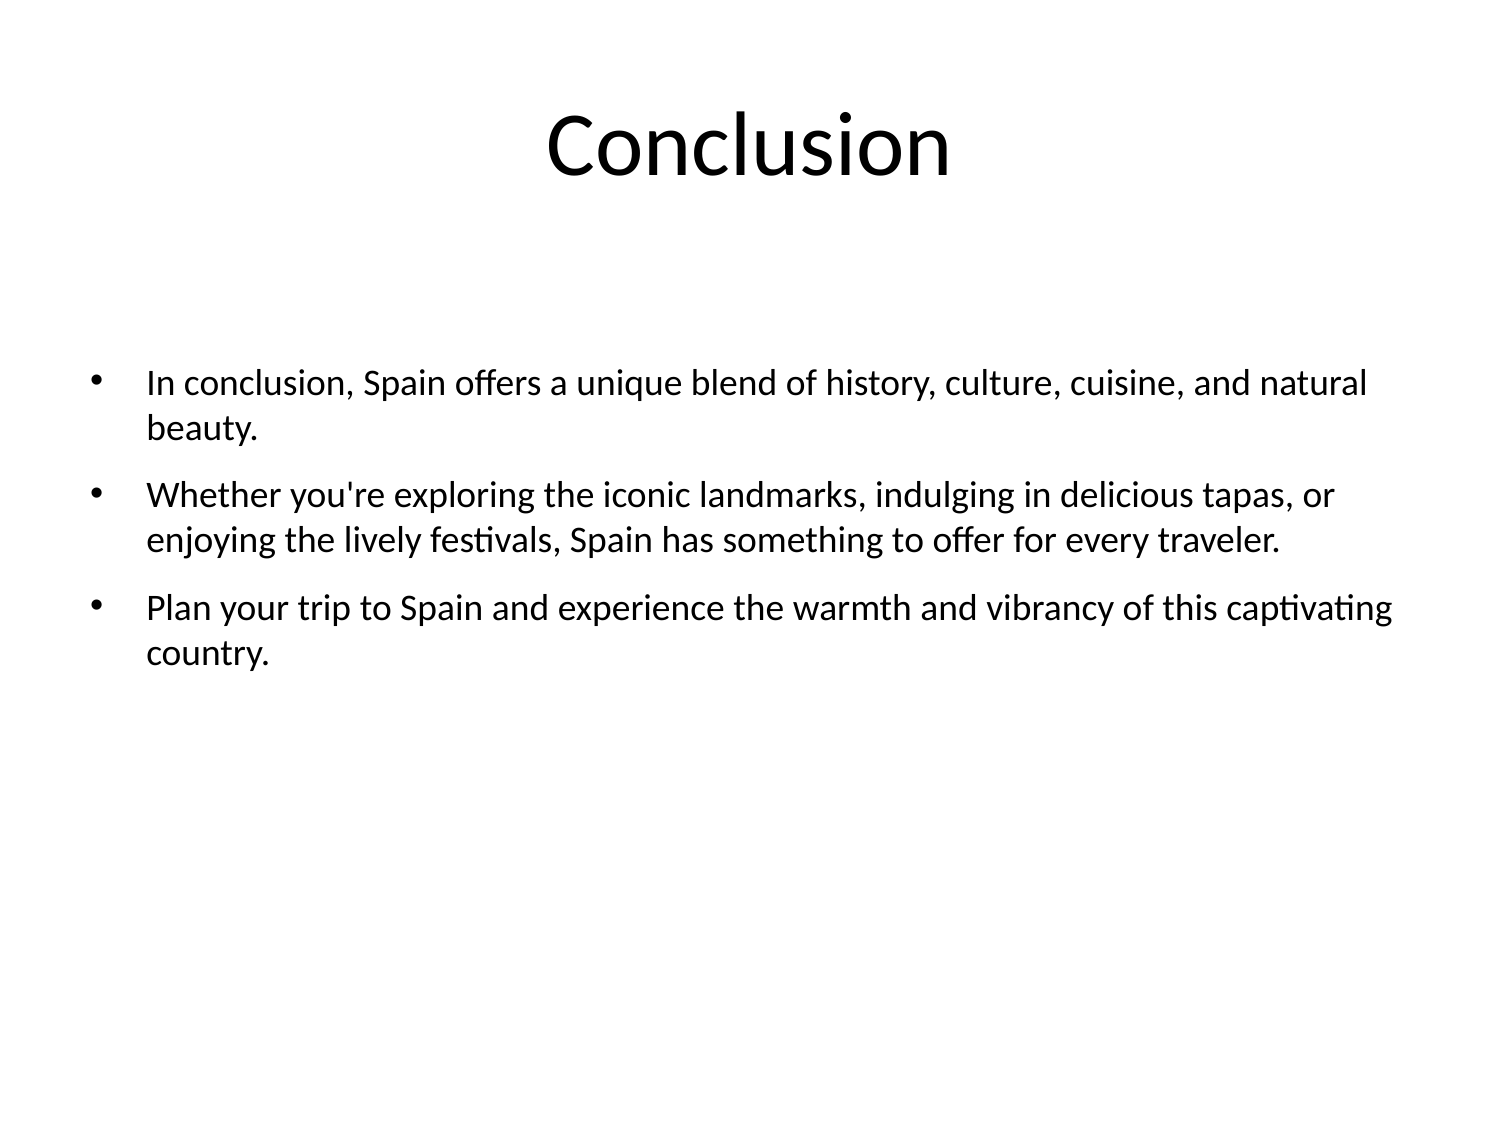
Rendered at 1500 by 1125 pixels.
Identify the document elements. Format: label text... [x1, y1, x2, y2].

title Conclusion [75, 45, 1425, 233]
list In conclusion, Spain offers a unique blend of history, culture, cuisine, and natural beauty. Whether you're exploring the iconic landmarks, indulging in delicious tapas, or enjoying the lively festivals, Spain has something to offer for every traveler. Plan your trip to Spain and experience the warmth and vibrancy of this captivating country. [75, 262, 1425, 1005]
